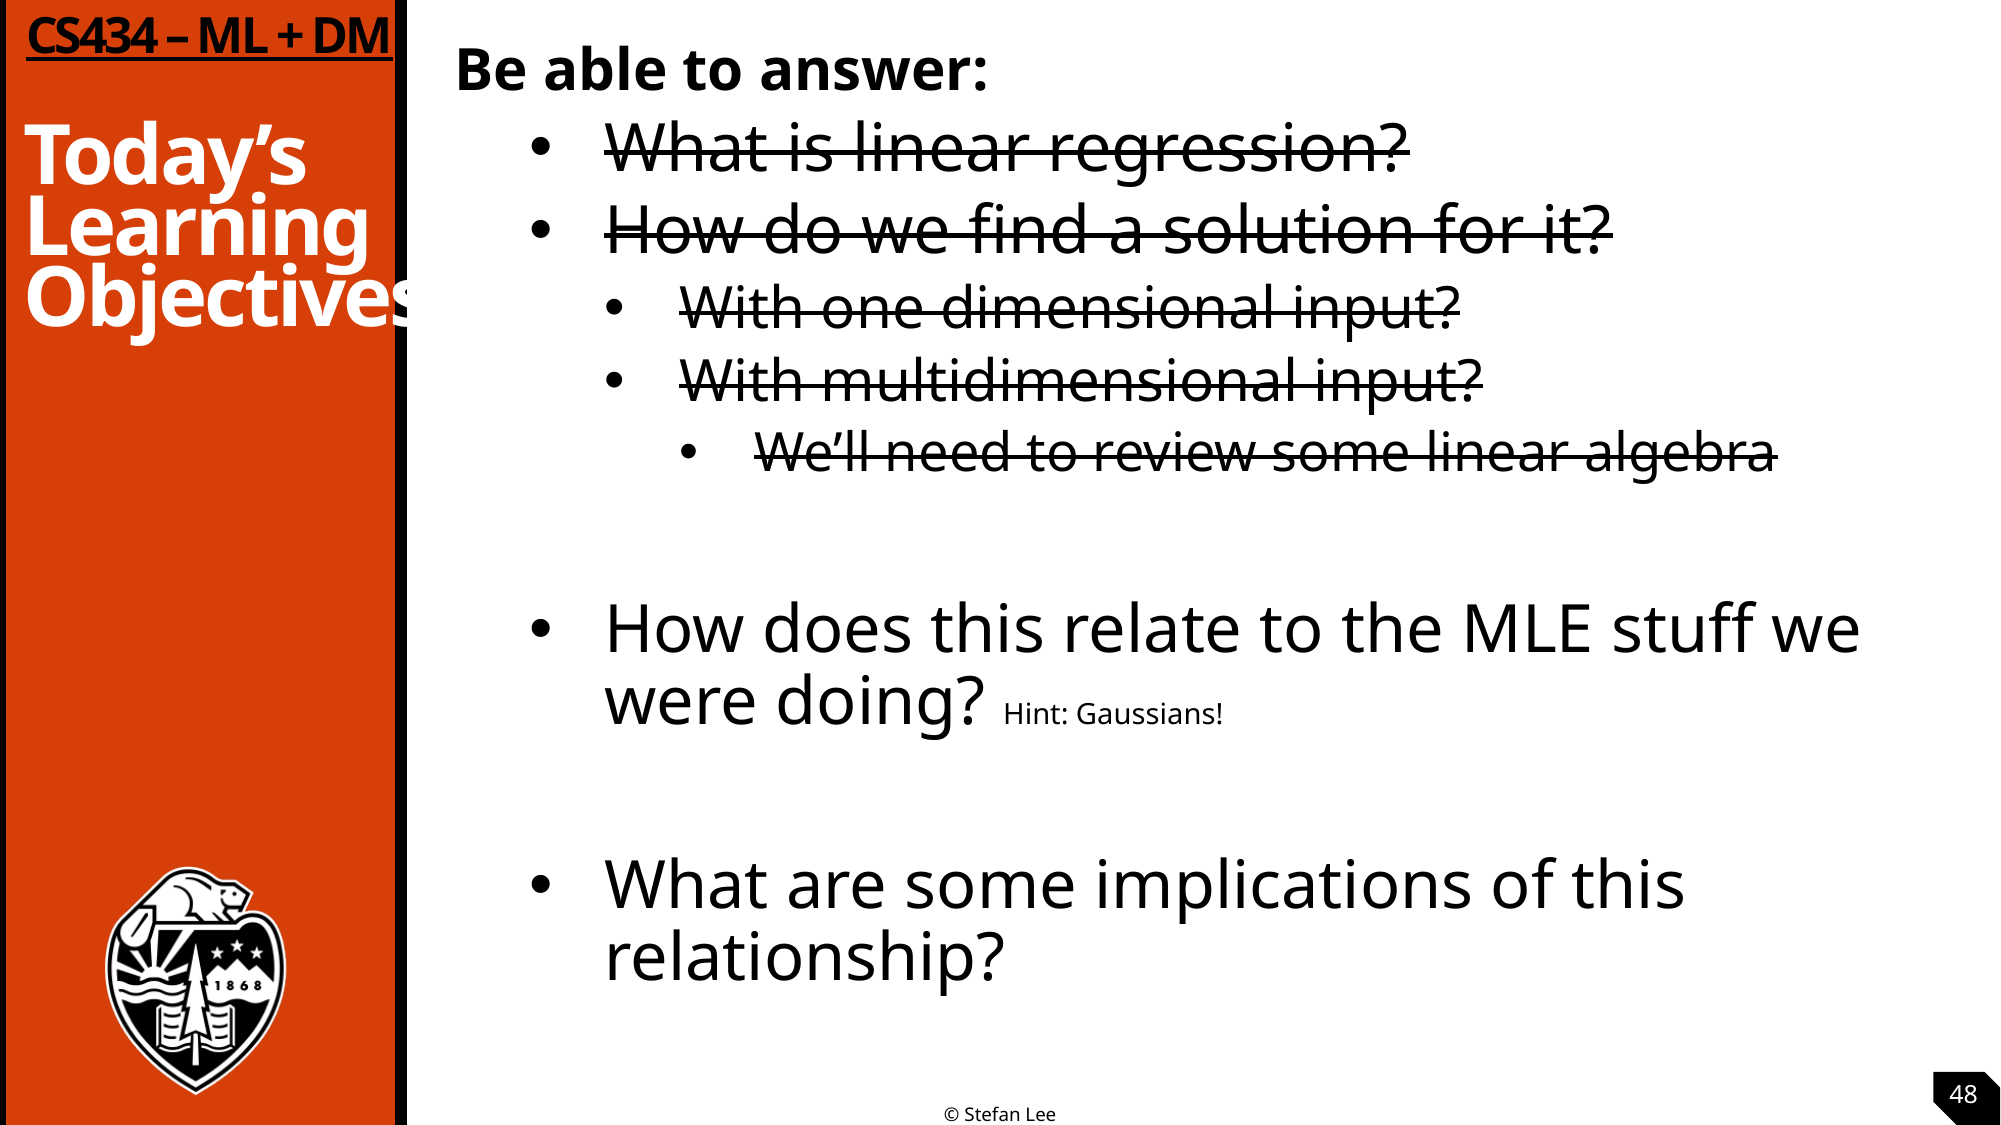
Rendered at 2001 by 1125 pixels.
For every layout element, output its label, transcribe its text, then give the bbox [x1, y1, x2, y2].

picture [104, 865, 296, 1101]
list Be able to answer: What is linear regression? How do we find a solution for it? With one dimensional input? With multidimensional input? We’ll need to review some linear algebra How does this relate to the MLE stuff we were doing? Hint: Gaussians! What are some implications of this relationship? [439, 32, 1964, 1011]
slide_number 48 [1933, 1071, 1994, 1119]
